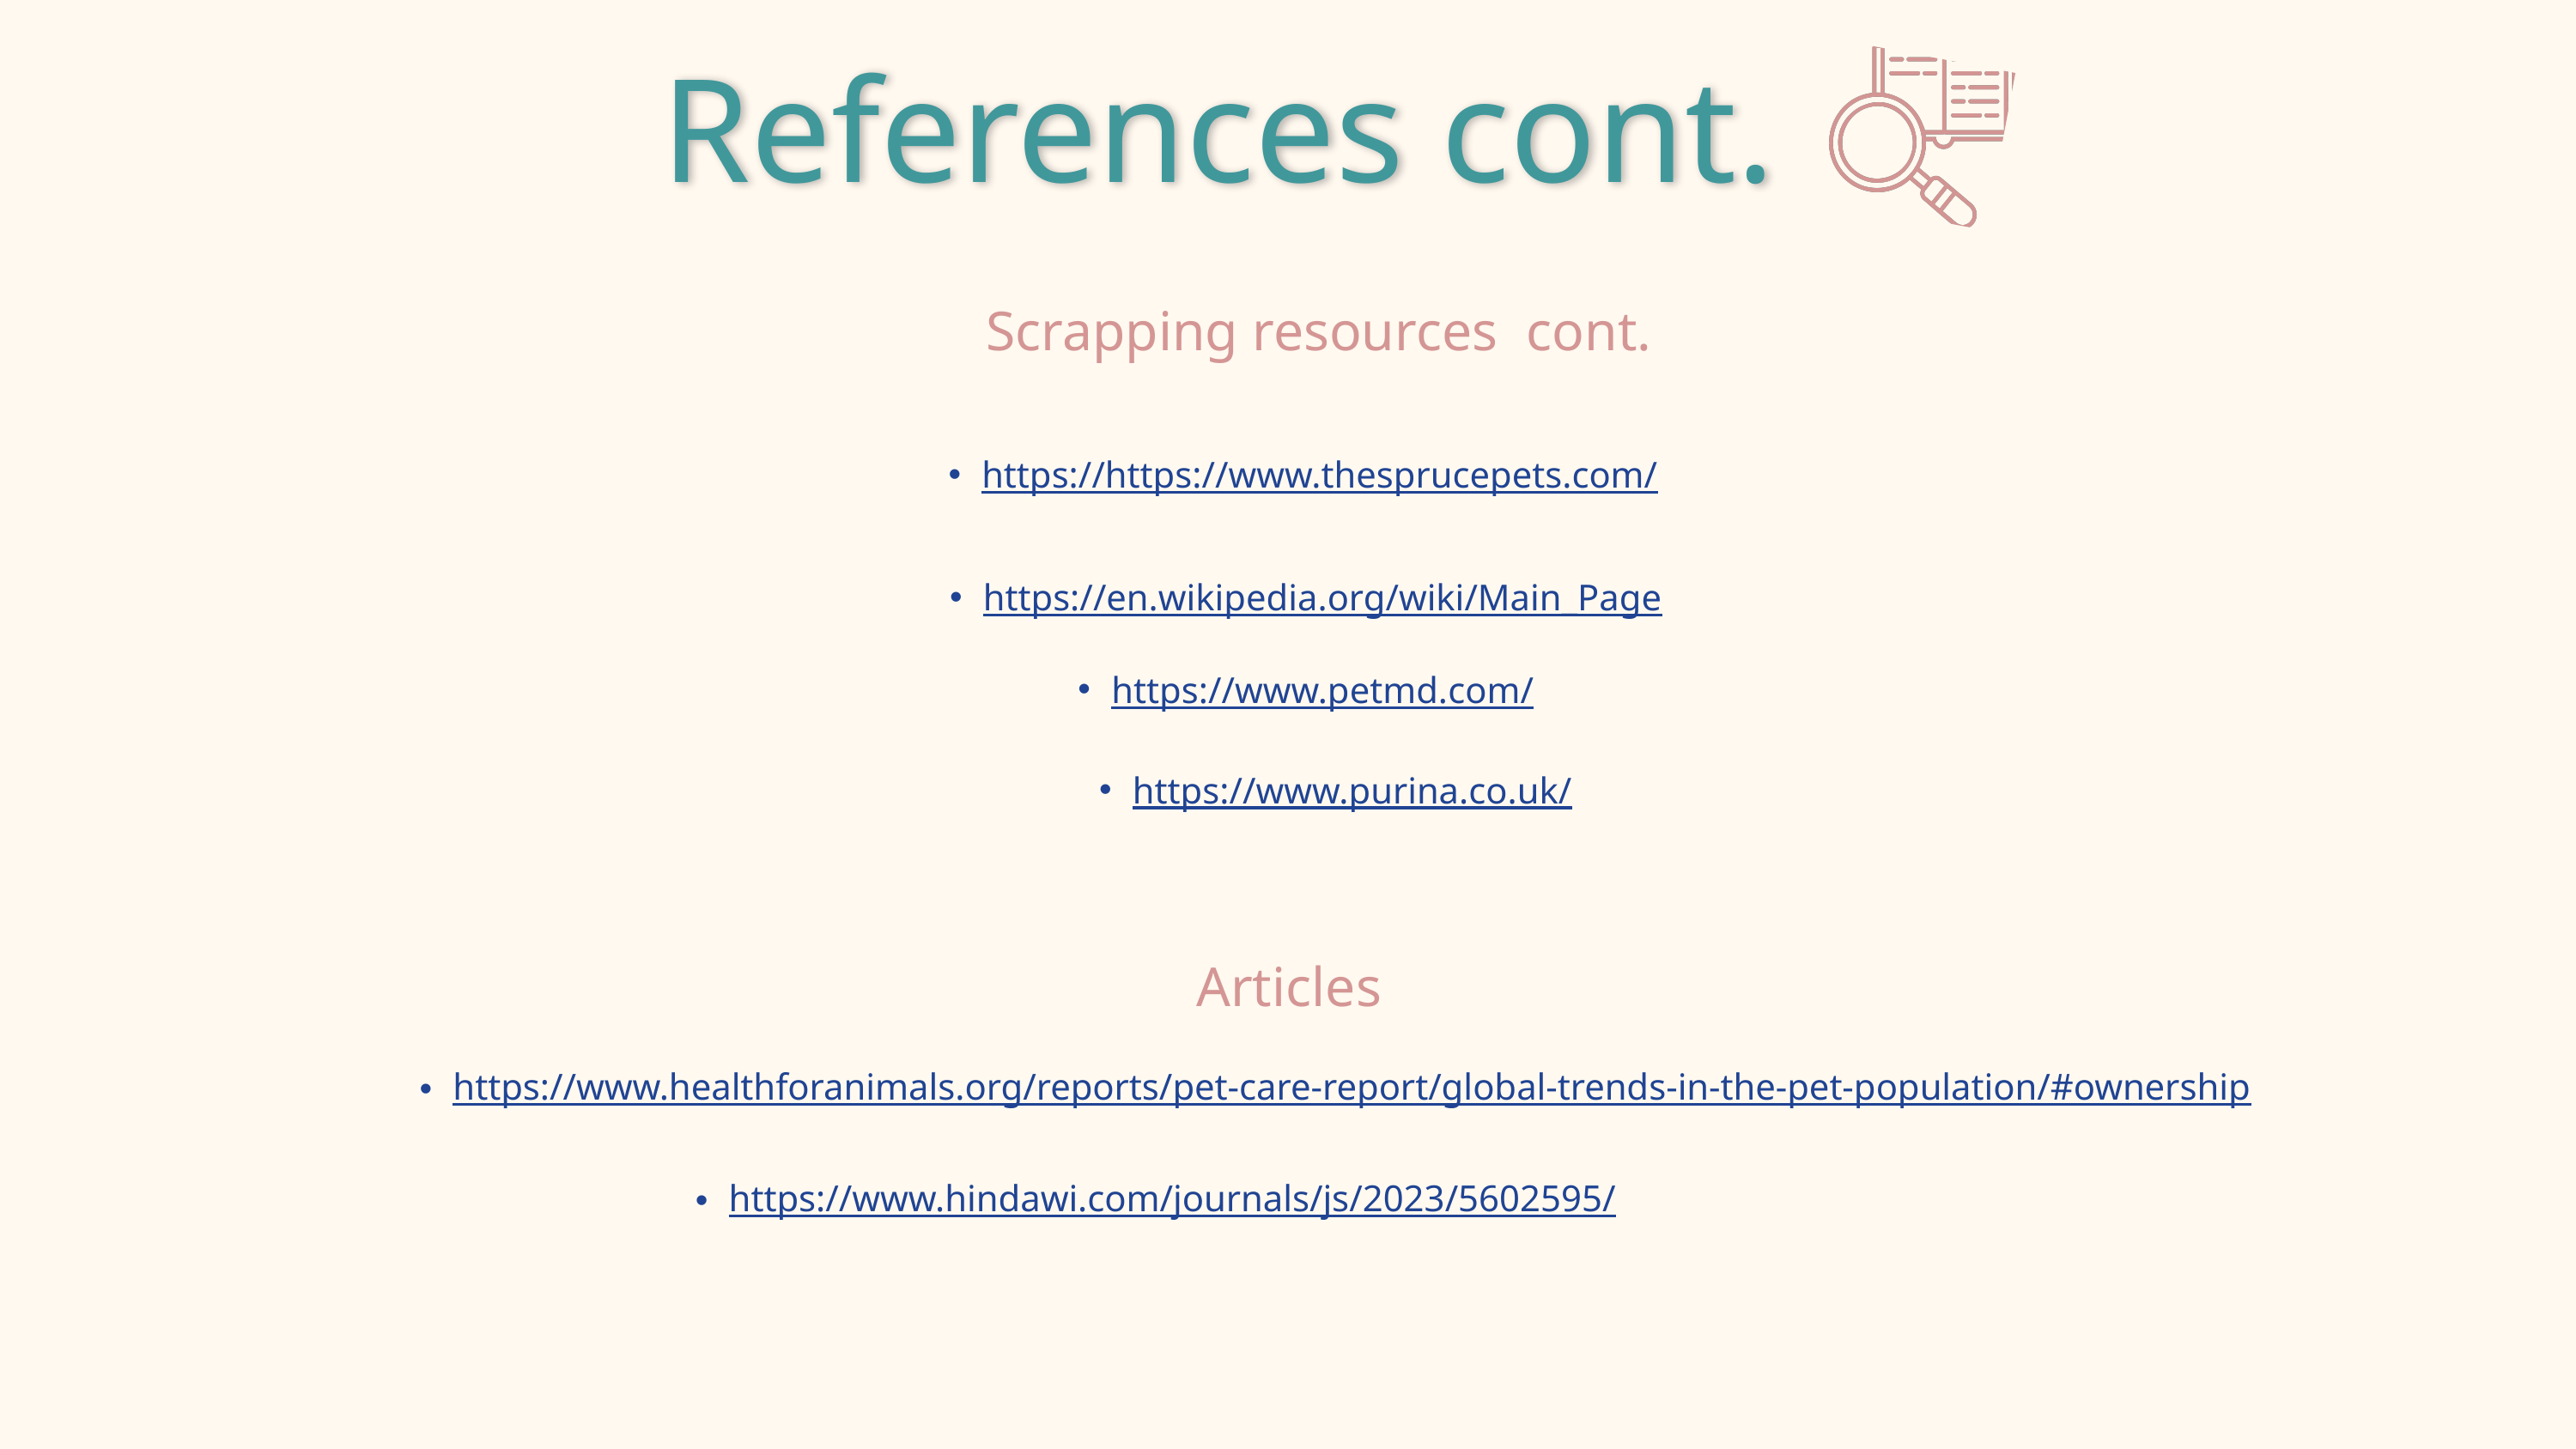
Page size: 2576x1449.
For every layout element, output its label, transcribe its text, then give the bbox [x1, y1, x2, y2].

text_box https://www.purina.co.uk/ [385, 743, 2253, 811]
text_box Articles [1185, 942, 1393, 1017]
text_box Scrapping resources cont. [951, 286, 1687, 361]
text_box https://https://www.thesprucepets.com/ [352, 428, 2221, 496]
text_box https://www.healthforanimals.org/reports/pet-care-report/global-trends-in-the-pet-population/#ownership [227, 1046, 2411, 1113]
text_box https://en.wikipedia.org/wiki/Main_Page [355, 551, 2223, 618]
text_box References cont. [592, 39, 1845, 211]
text_box https://www.petmd.com/ [355, 643, 2223, 711]
text_box https://www.hindawi.com/journals/js/2023/5602595/ [661, 1169, 1911, 1226]
text_box [1814, 40, 2016, 231]
